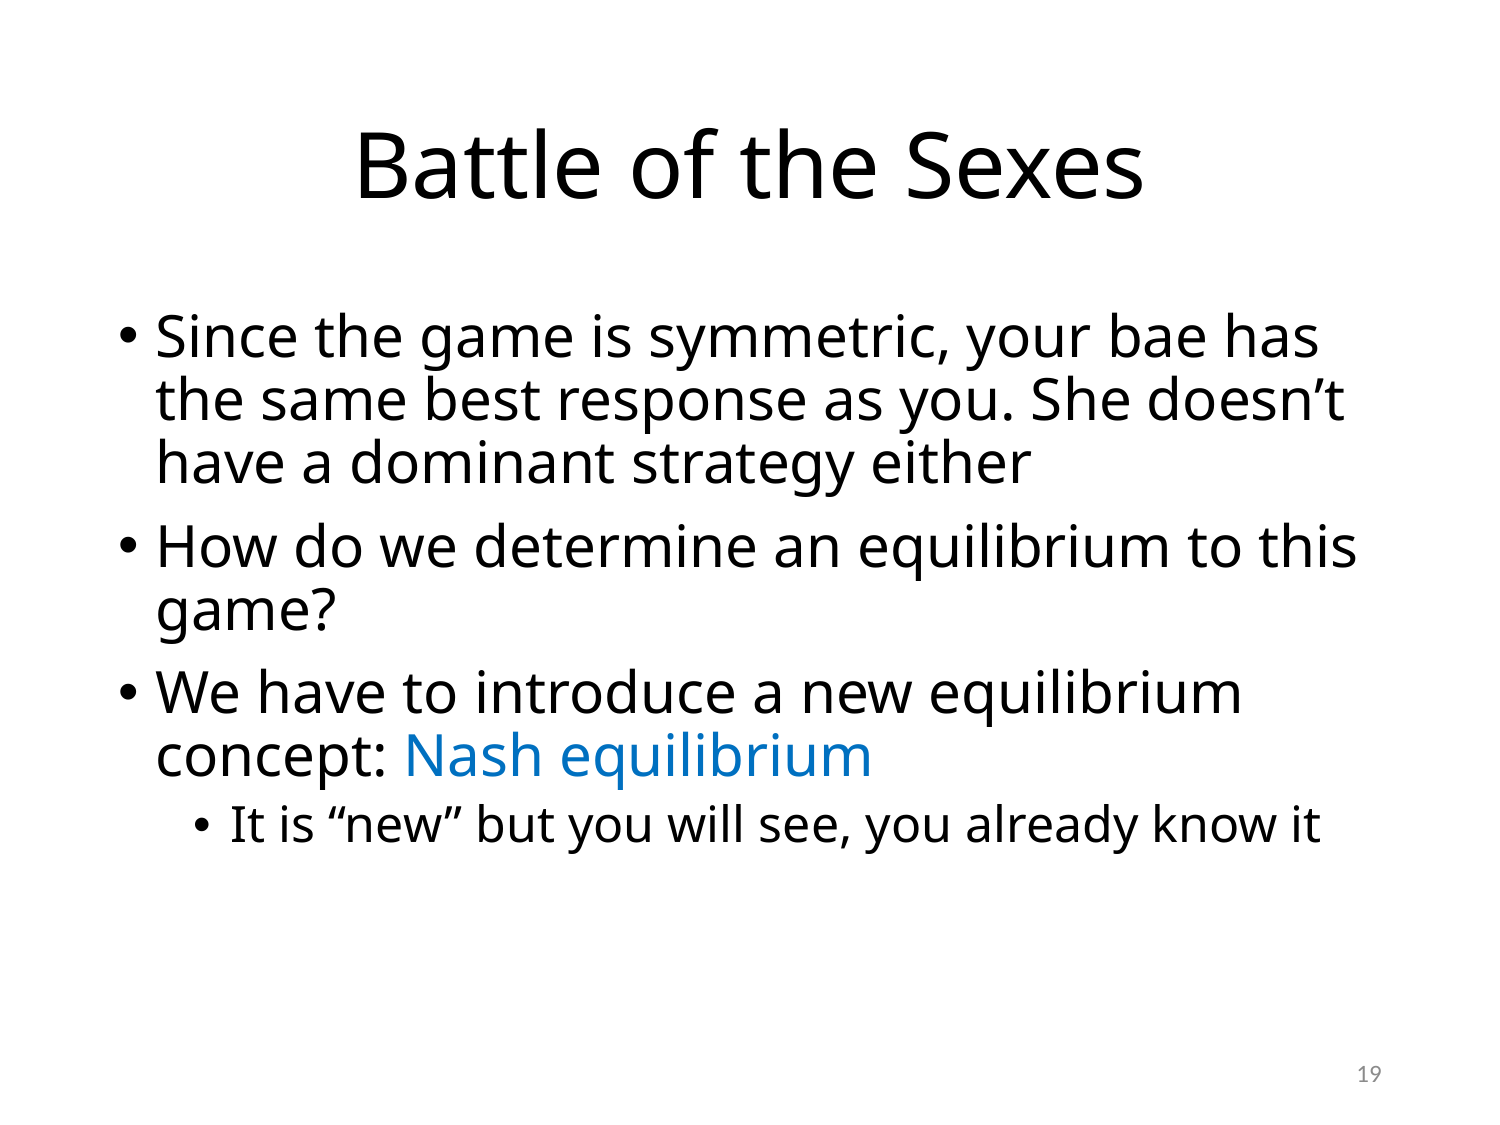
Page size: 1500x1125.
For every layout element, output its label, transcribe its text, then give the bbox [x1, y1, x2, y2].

list Since the game is symmetric, your bae has the same best response as you. She doesn’t have a dominant strategy either How do we determine an equilibrium to this game? We have to introduce a new equilibrium concept: Nash equilibrium It is “new” but you will see, you already know it [103, 299, 1397, 1014]
slide_number 19 [1059, 1042, 1397, 1103]
title Battle of the Sexes [103, 59, 1397, 278]
